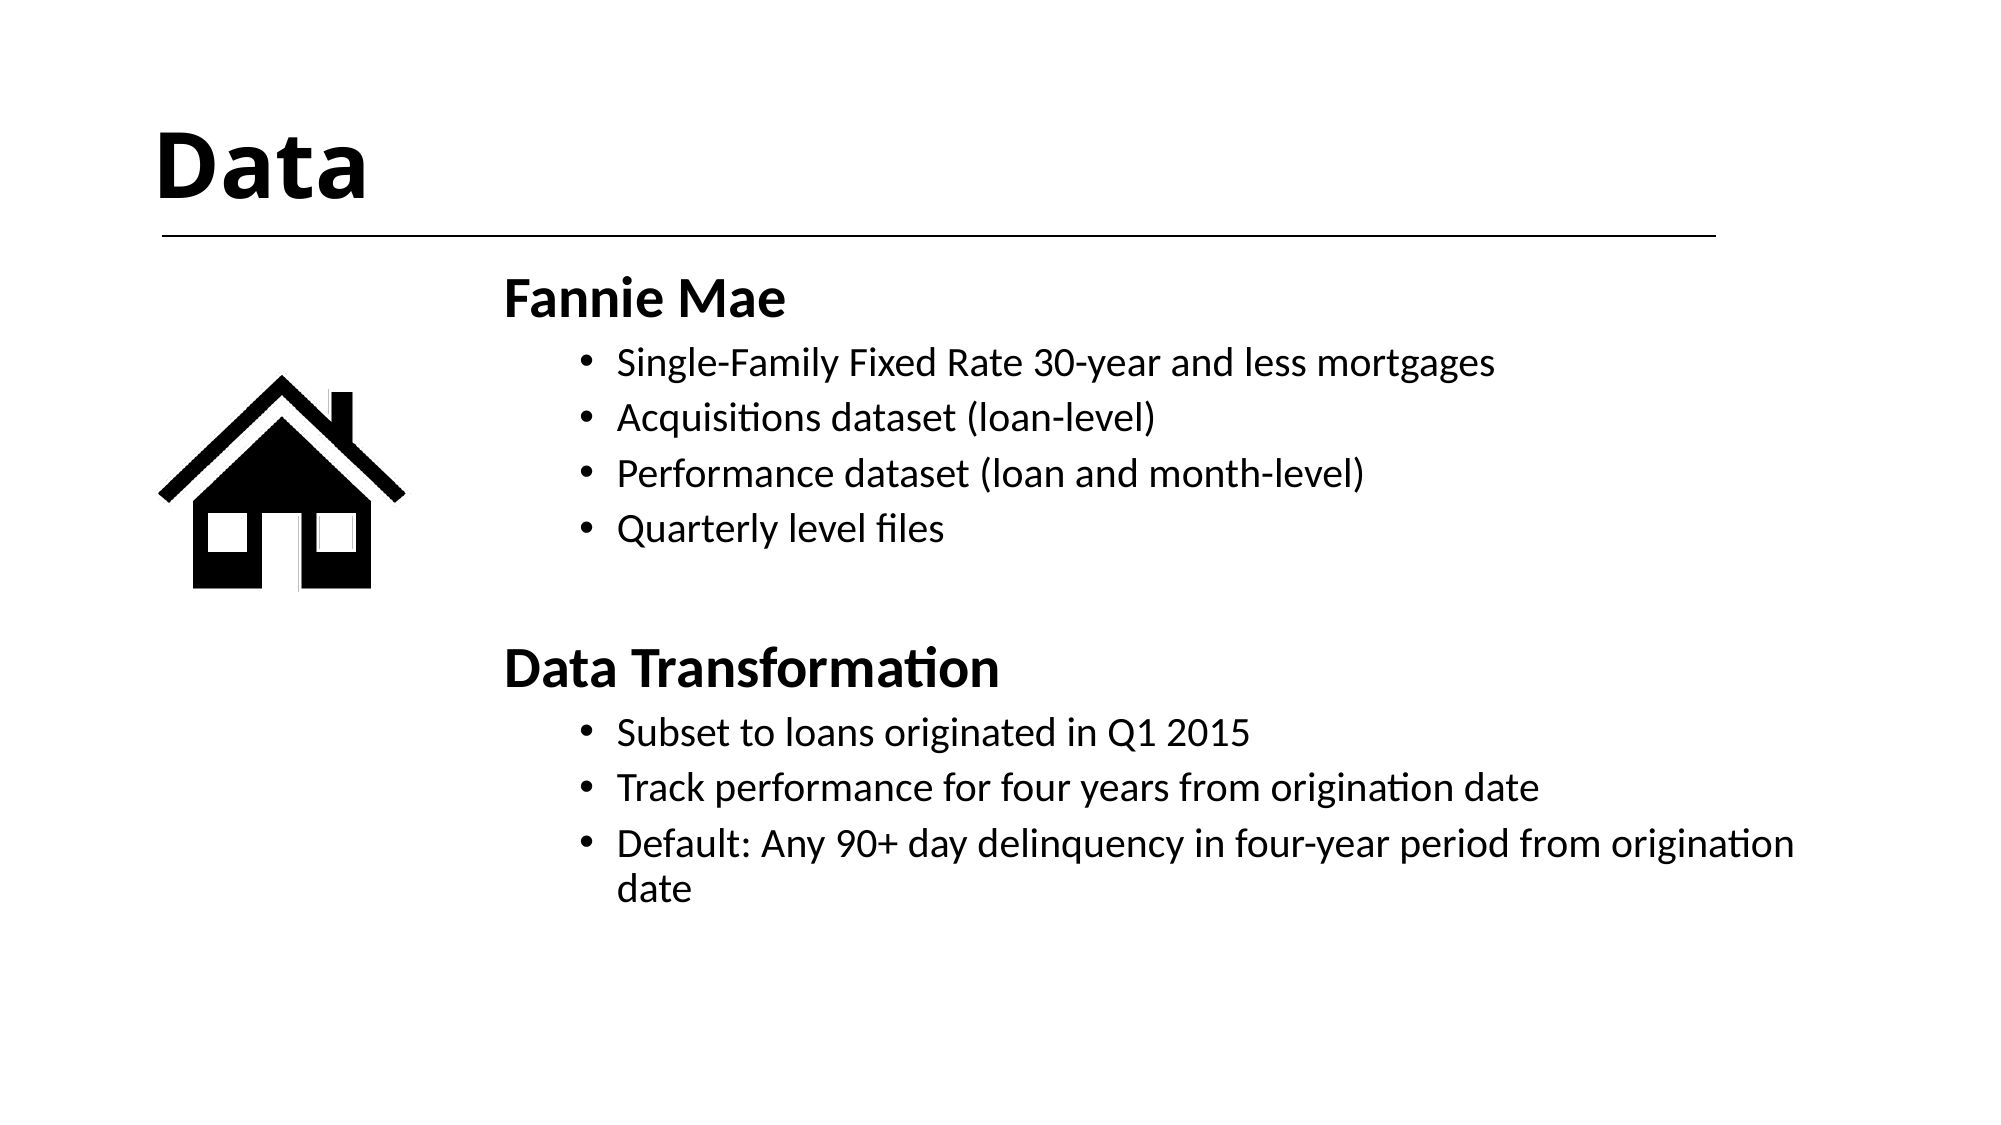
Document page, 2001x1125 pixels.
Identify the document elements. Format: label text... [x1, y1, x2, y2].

title Data [137, 59, 1863, 278]
list Fannie Mae Single-Family Fixed Rate 30-year and less mortgages Acquisitions dataset (loan-level) Performance dataset (loan and month-level) Quarterly level files Data Transformation Subset to loans originated in Q1 2015 Track performance for four years from origination date Default: Any 90+ day delinquency in four-year period from origination date [489, 259, 1863, 974]
picture [137, 336, 426, 626]
